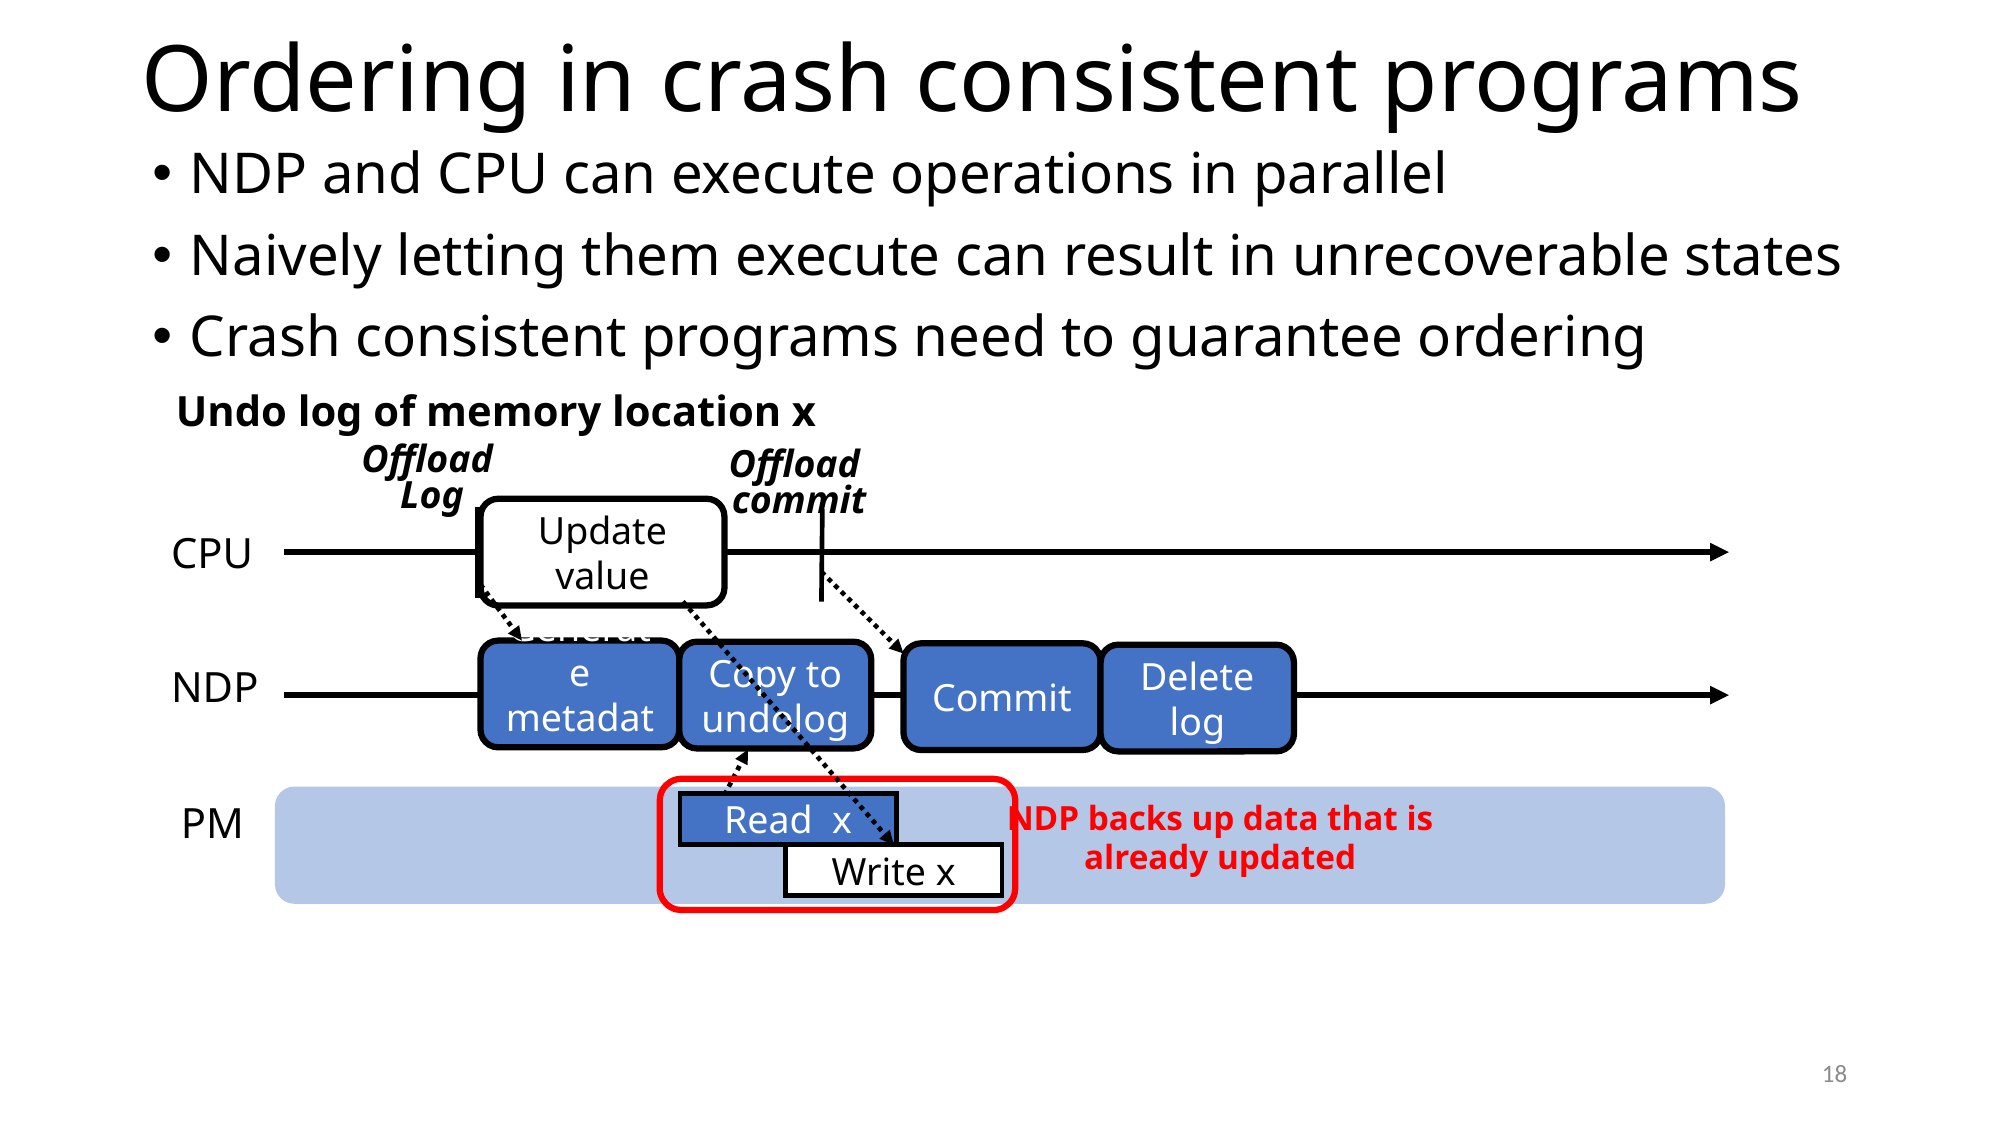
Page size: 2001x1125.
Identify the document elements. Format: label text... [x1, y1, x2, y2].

text_box NDP and CPU can execute operations in parallel Naively letting them execute can result in unrecoverable states Crash consistent programs need to guarantee ordering [137, 137, 1863, 429]
text_box NDP backs up data that is already updated [967, 789, 1474, 884]
text_box Generate metadata [479, 639, 679, 695]
text_box Write x [784, 844, 1003, 896]
slide_number 18 [1412, 1042, 1863, 1103]
text_box [273, 785, 665, 905]
text_box Delete log [1099, 643, 1296, 695]
text_box Offload commit [664, 458, 935, 512]
text_box Undo log of memory location x [161, 377, 978, 443]
text_box Offload Log [297, 453, 568, 507]
text_box [1010, 785, 1727, 905]
title Ordering in crash consistent programs [126, 0, 1852, 191]
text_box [682, 601, 894, 845]
text_box Commit [902, 696, 1100, 752]
text_box Commit [902, 642, 1101, 695]
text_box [823, 571, 904, 654]
text_box PM [111, 789, 314, 854]
text_box NDP [113, 653, 316, 719]
text_box Update value [480, 553, 726, 607]
text_box CPU [146, 519, 279, 585]
text_box Delete log [1099, 696, 1296, 753]
text_box [658, 777, 1017, 912]
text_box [480, 584, 522, 641]
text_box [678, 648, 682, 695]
text_box Generate metadata [479, 696, 679, 749]
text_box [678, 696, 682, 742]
text_box Update value [480, 497, 726, 552]
